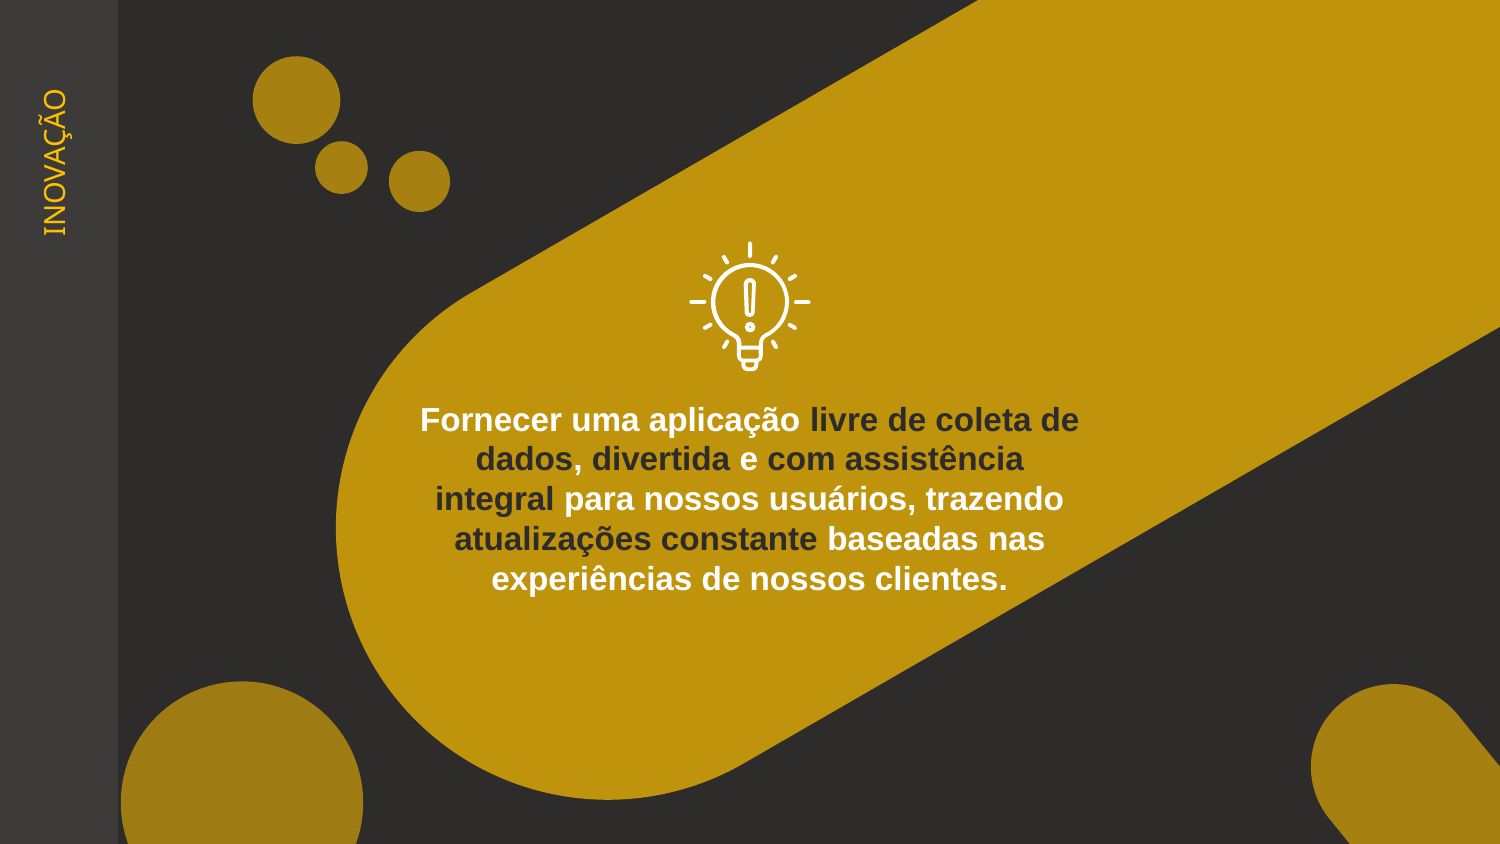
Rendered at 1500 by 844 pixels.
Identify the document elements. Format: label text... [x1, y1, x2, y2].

title INOVAÇÃO [20, 73, 108, 540]
text_box [250, 54, 343, 147]
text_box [688, 241, 811, 372]
text_box [386, 148, 453, 215]
text_box [335, 0, 1500, 800]
text_box [120, 681, 364, 844]
text_box [313, 139, 370, 196]
text_box Fornecer uma aplicação livre de coleta de dados, divertida e com assistência integral para nossos usuários, trazendo atualizações constante baseadas nas experiências de nossos clientes. [404, 382, 1096, 629]
text_box [1310, 684, 1500, 844]
